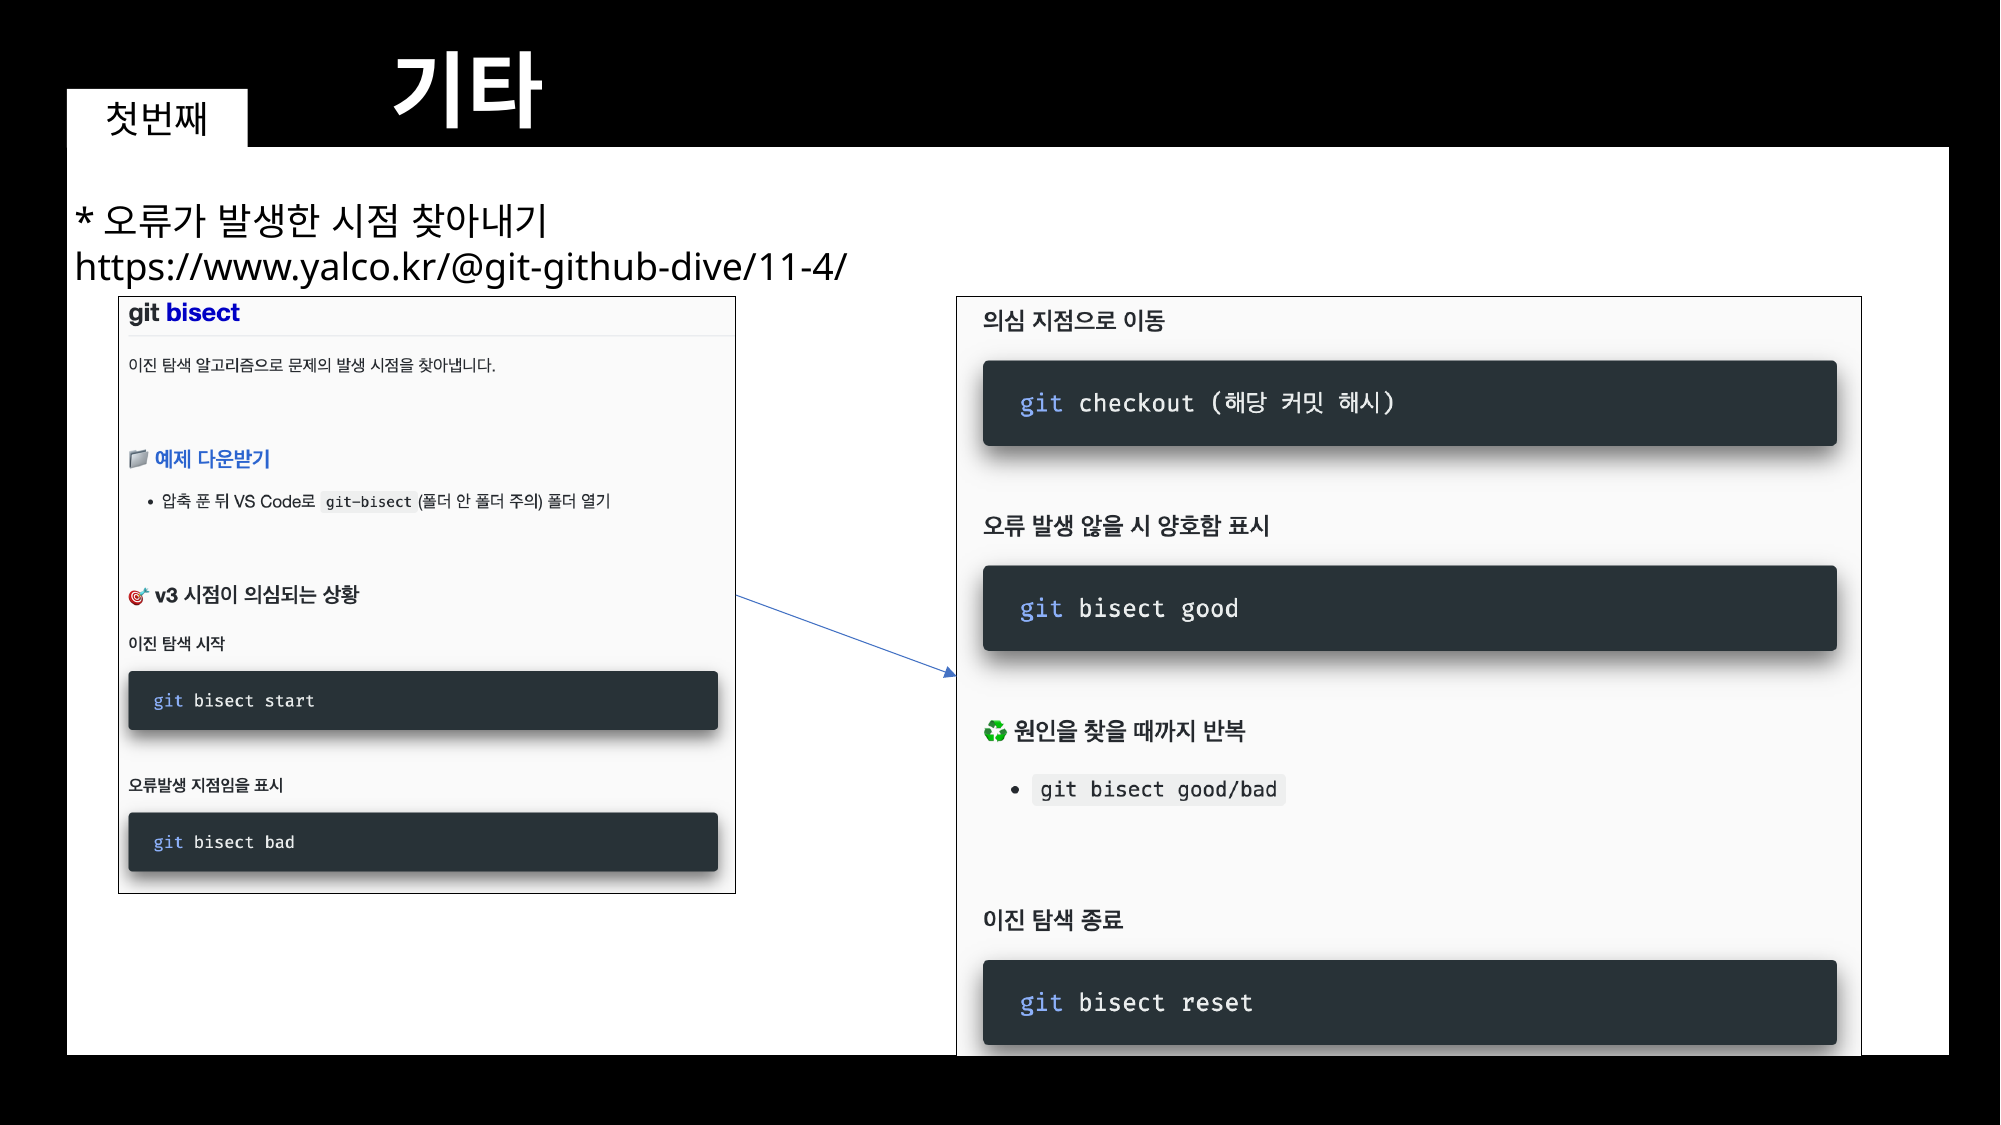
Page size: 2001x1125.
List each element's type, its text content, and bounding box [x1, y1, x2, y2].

text_box *오류가 발생한 시점 찾아내기 https://www.yalco.kr/@git-github-dive/11-4/ [59, 190, 863, 295]
text_box ```` [65, 145, 1951, 1057]
picture [118, 296, 736, 894]
text_box 기타 [375, 30, 559, 145]
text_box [735, 595, 957, 677]
picture [956, 296, 1862, 1057]
text_box 첫번째 [66, 88, 249, 149]
